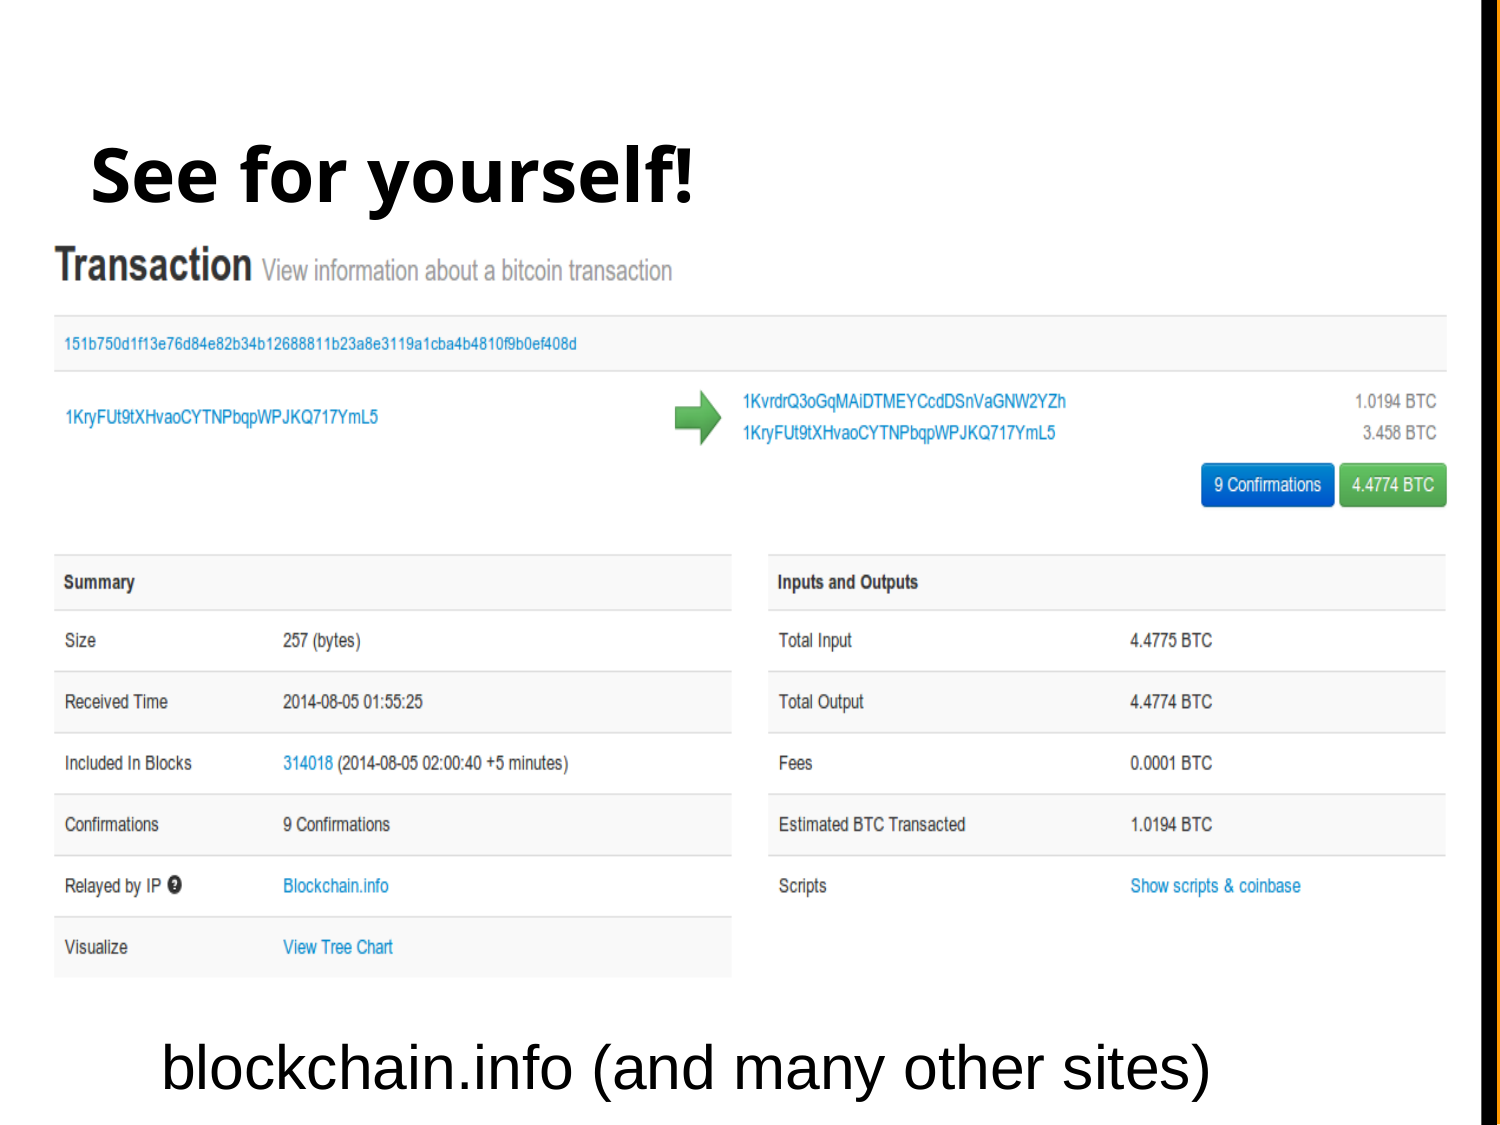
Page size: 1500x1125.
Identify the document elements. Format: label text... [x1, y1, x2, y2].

title See for yourself! [75, 45, 1425, 230]
text_box blockchain.info (and many other sites) [146, 1012, 1326, 1091]
picture [39, 232, 1461, 985]
